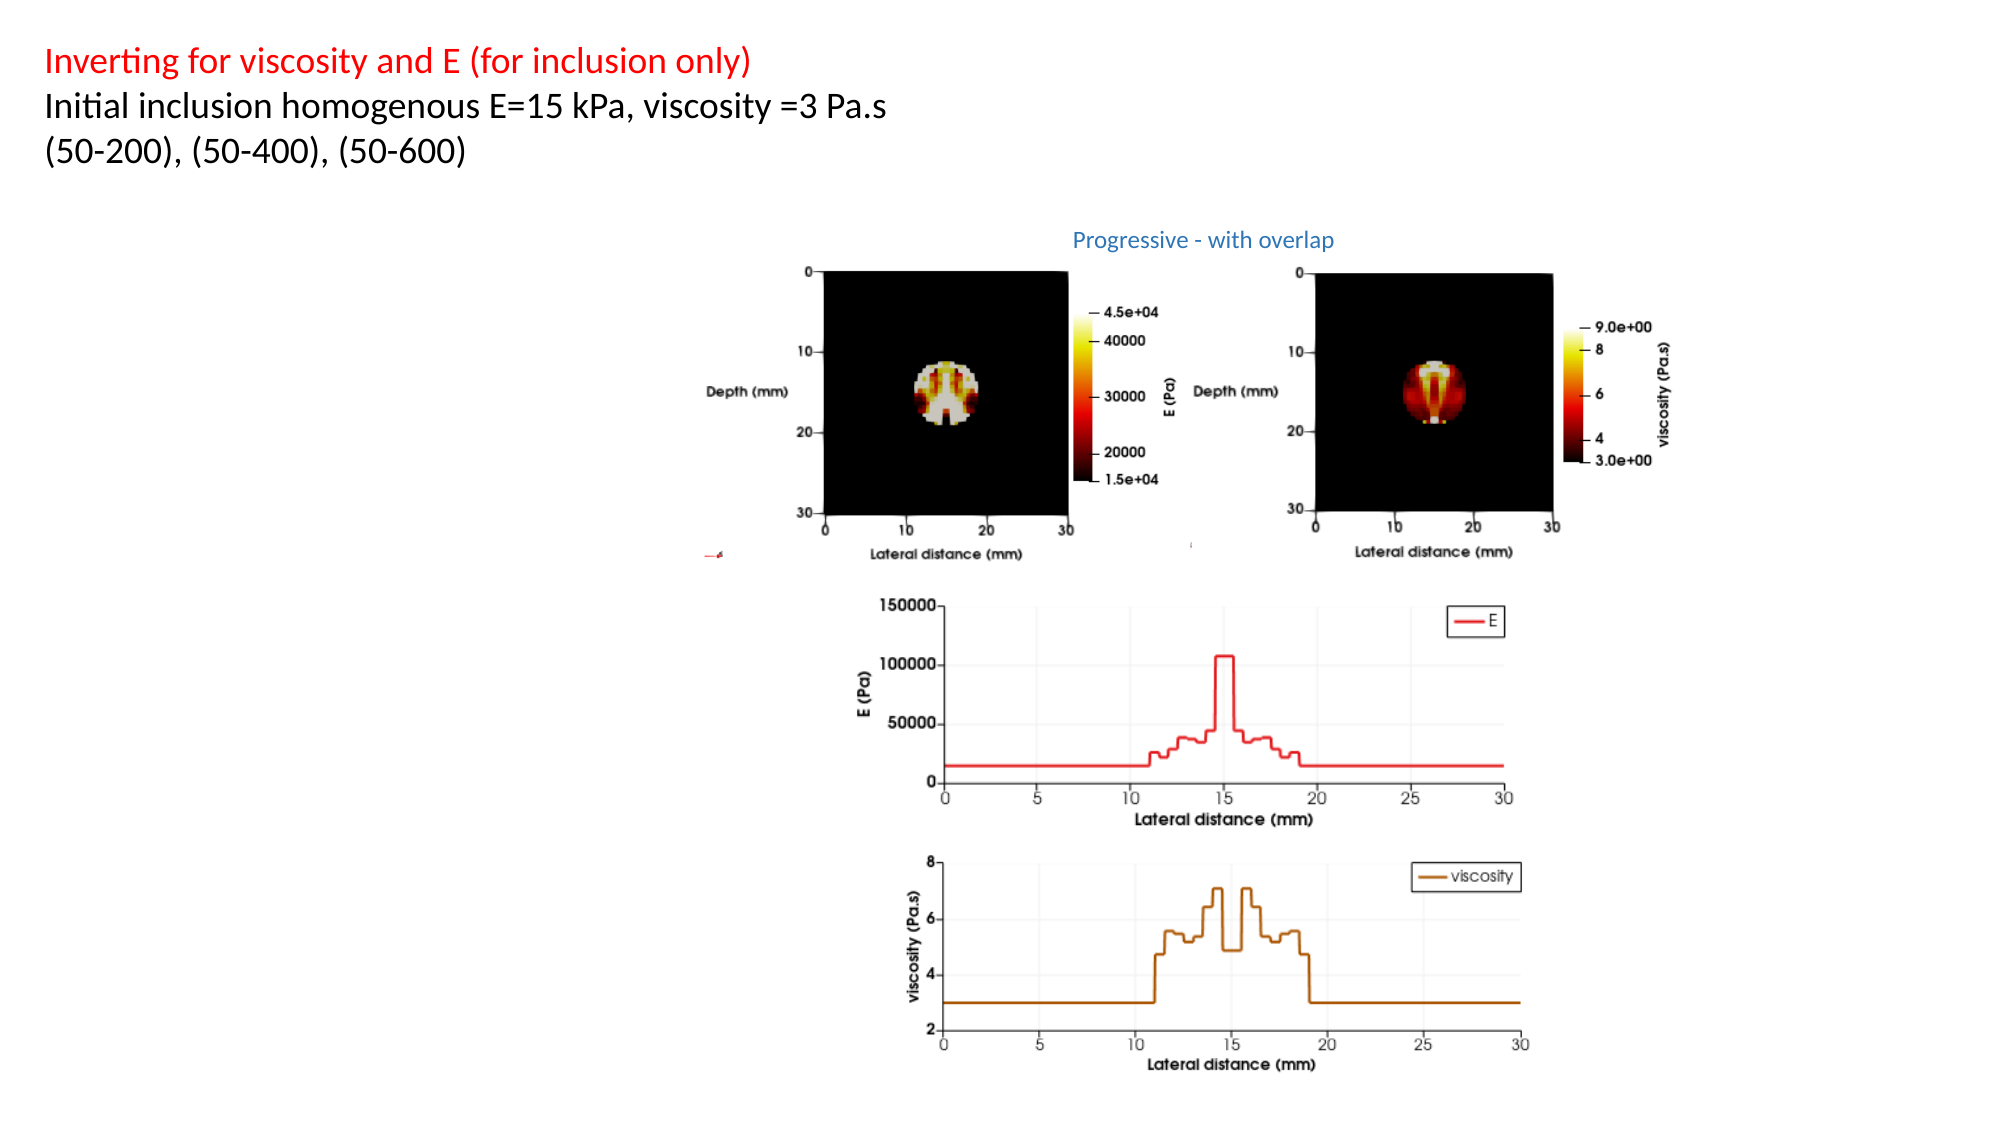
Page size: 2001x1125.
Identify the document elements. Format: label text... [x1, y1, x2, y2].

text_box Progressive - with overlap [1058, 216, 1388, 261]
picture [899, 837, 1547, 1082]
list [849, 579, 1532, 838]
text_box Inverting for viscosity and E (for inclusion only) Initial inclusion homogenous E=15 kPa, viscosity =3 Pa.s (50-200), (50-400), (50-600) [29, 28, 1023, 179]
picture [704, 261, 1682, 569]
